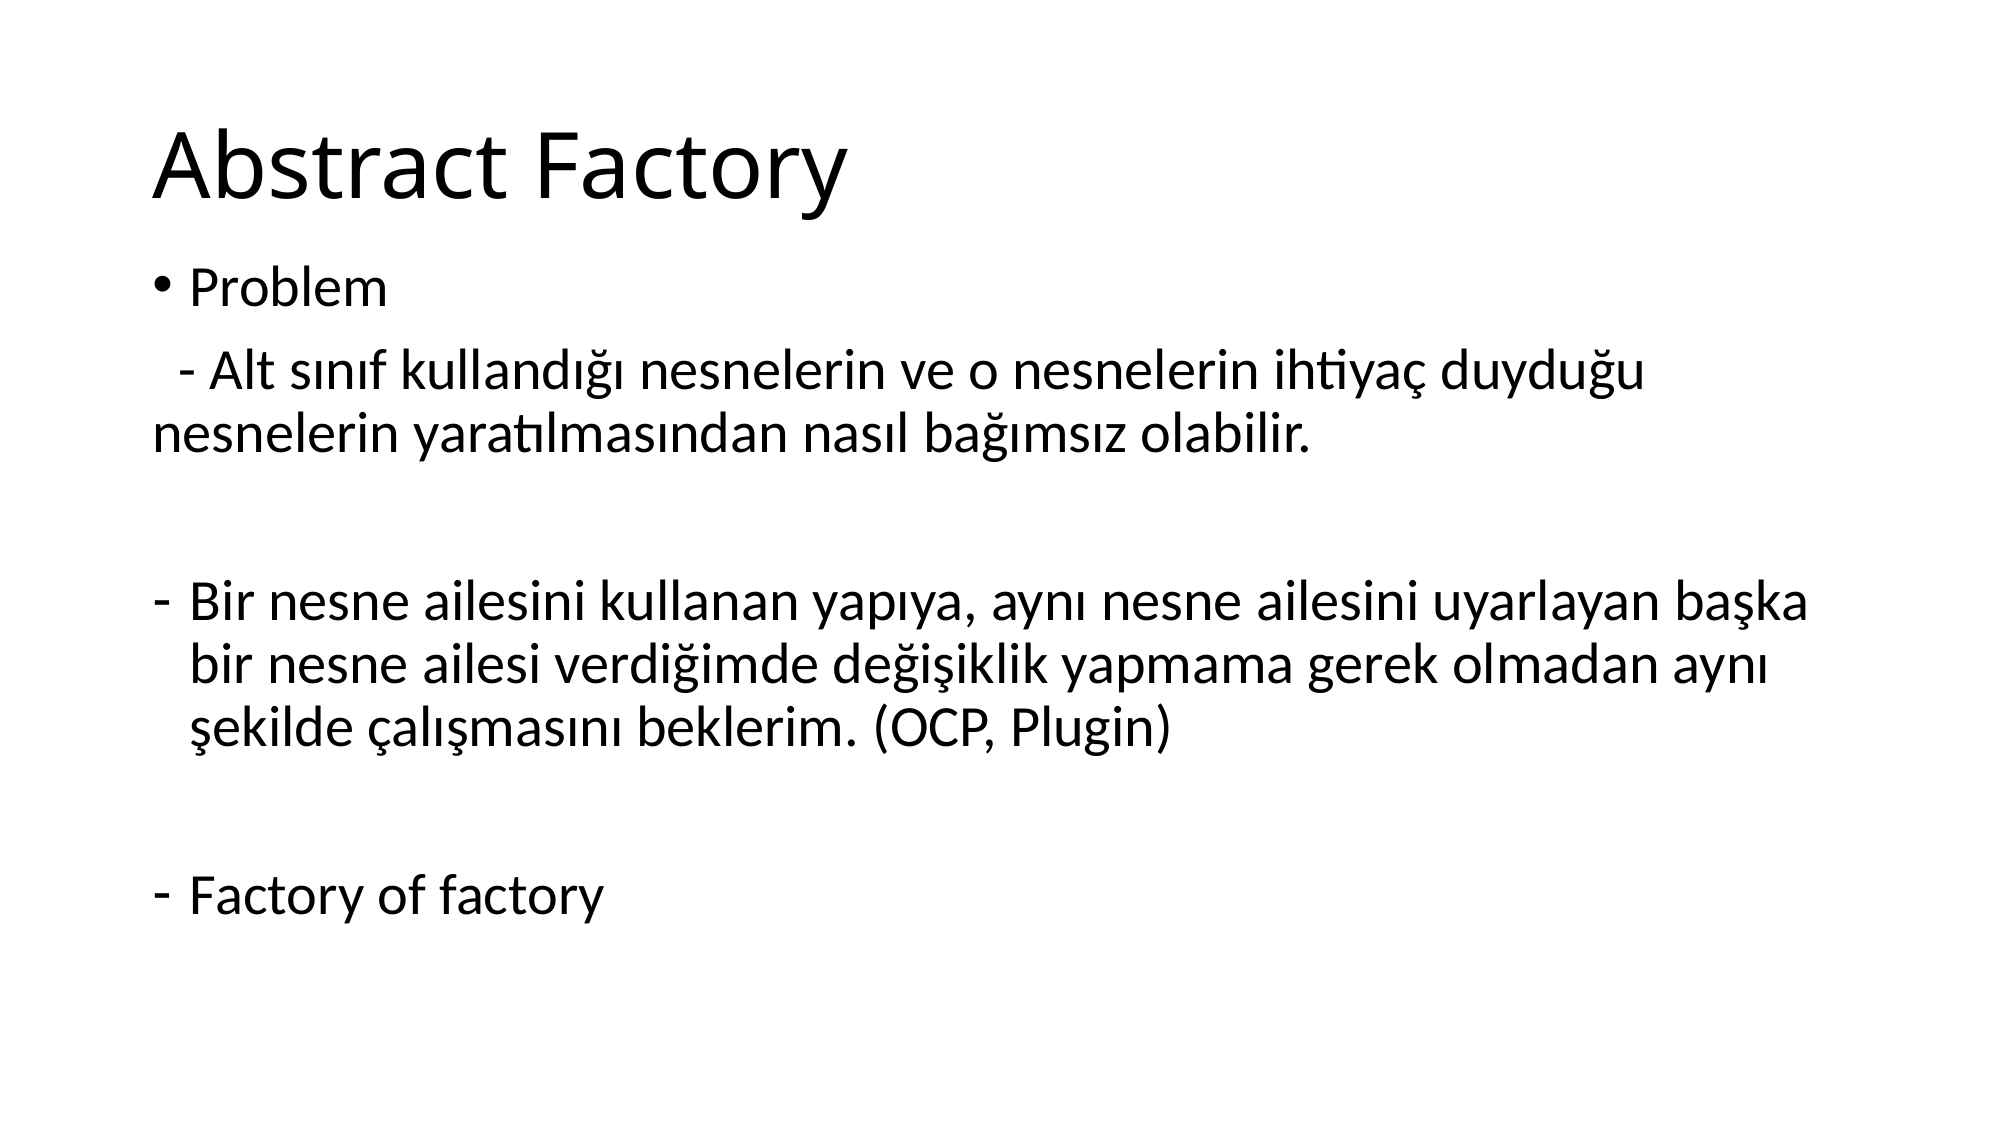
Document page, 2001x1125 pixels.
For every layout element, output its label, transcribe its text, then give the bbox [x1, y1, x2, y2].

title Abstract Factory [137, 59, 1863, 248]
list Problem - Alt sınıf kullandığı nesnelerin ve o nesnelerin ihtiyaç duyduğu nesnelerin yaratılmasından nasıl bağımsız olabilir. Bir nesne ailesini kullanan yapıya, aynı nesne ailesini uyarlayan başka bir nesne ailesi verdiğimde değişiklik yapmama gerek olmadan aynı şekilde çalışmasını beklerim. (OCP, Plugin) Factory of factory [137, 248, 1863, 963]
